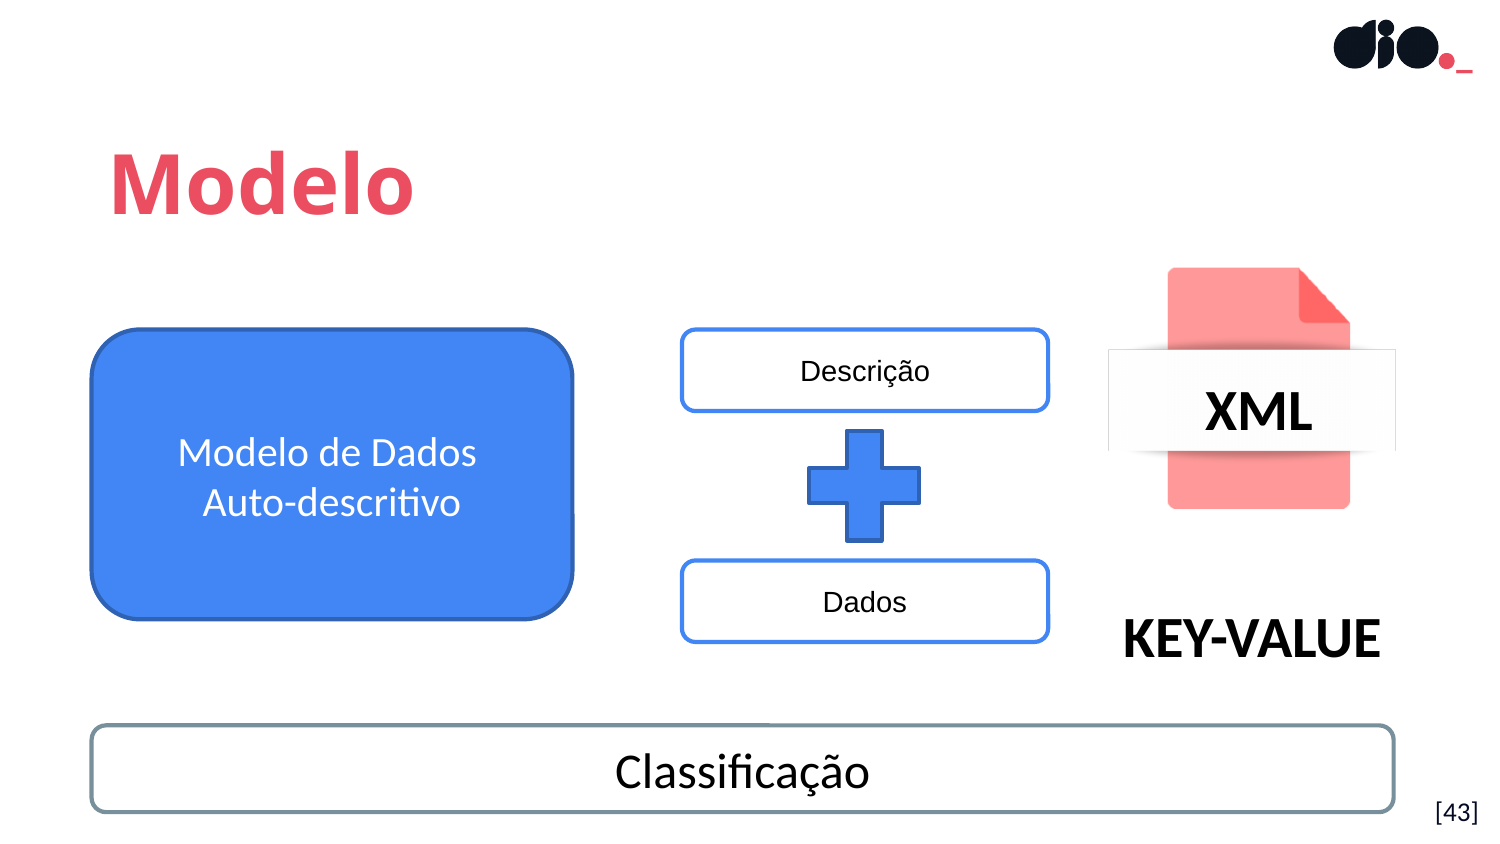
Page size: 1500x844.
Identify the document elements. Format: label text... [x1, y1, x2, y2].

slide_number [<número>] [1403, 779, 1494, 844]
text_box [1055, 264, 1448, 512]
picture [1333, 19, 1473, 74]
text_box Modelo [92, 104, 1408, 243]
text_box KEY-VALUE [1097, 591, 1409, 677]
text_box Classificação [89, 723, 1396, 815]
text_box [681, 329, 1049, 643]
text_box Modelo de Dados Auto-descritivo [89, 327, 575, 622]
